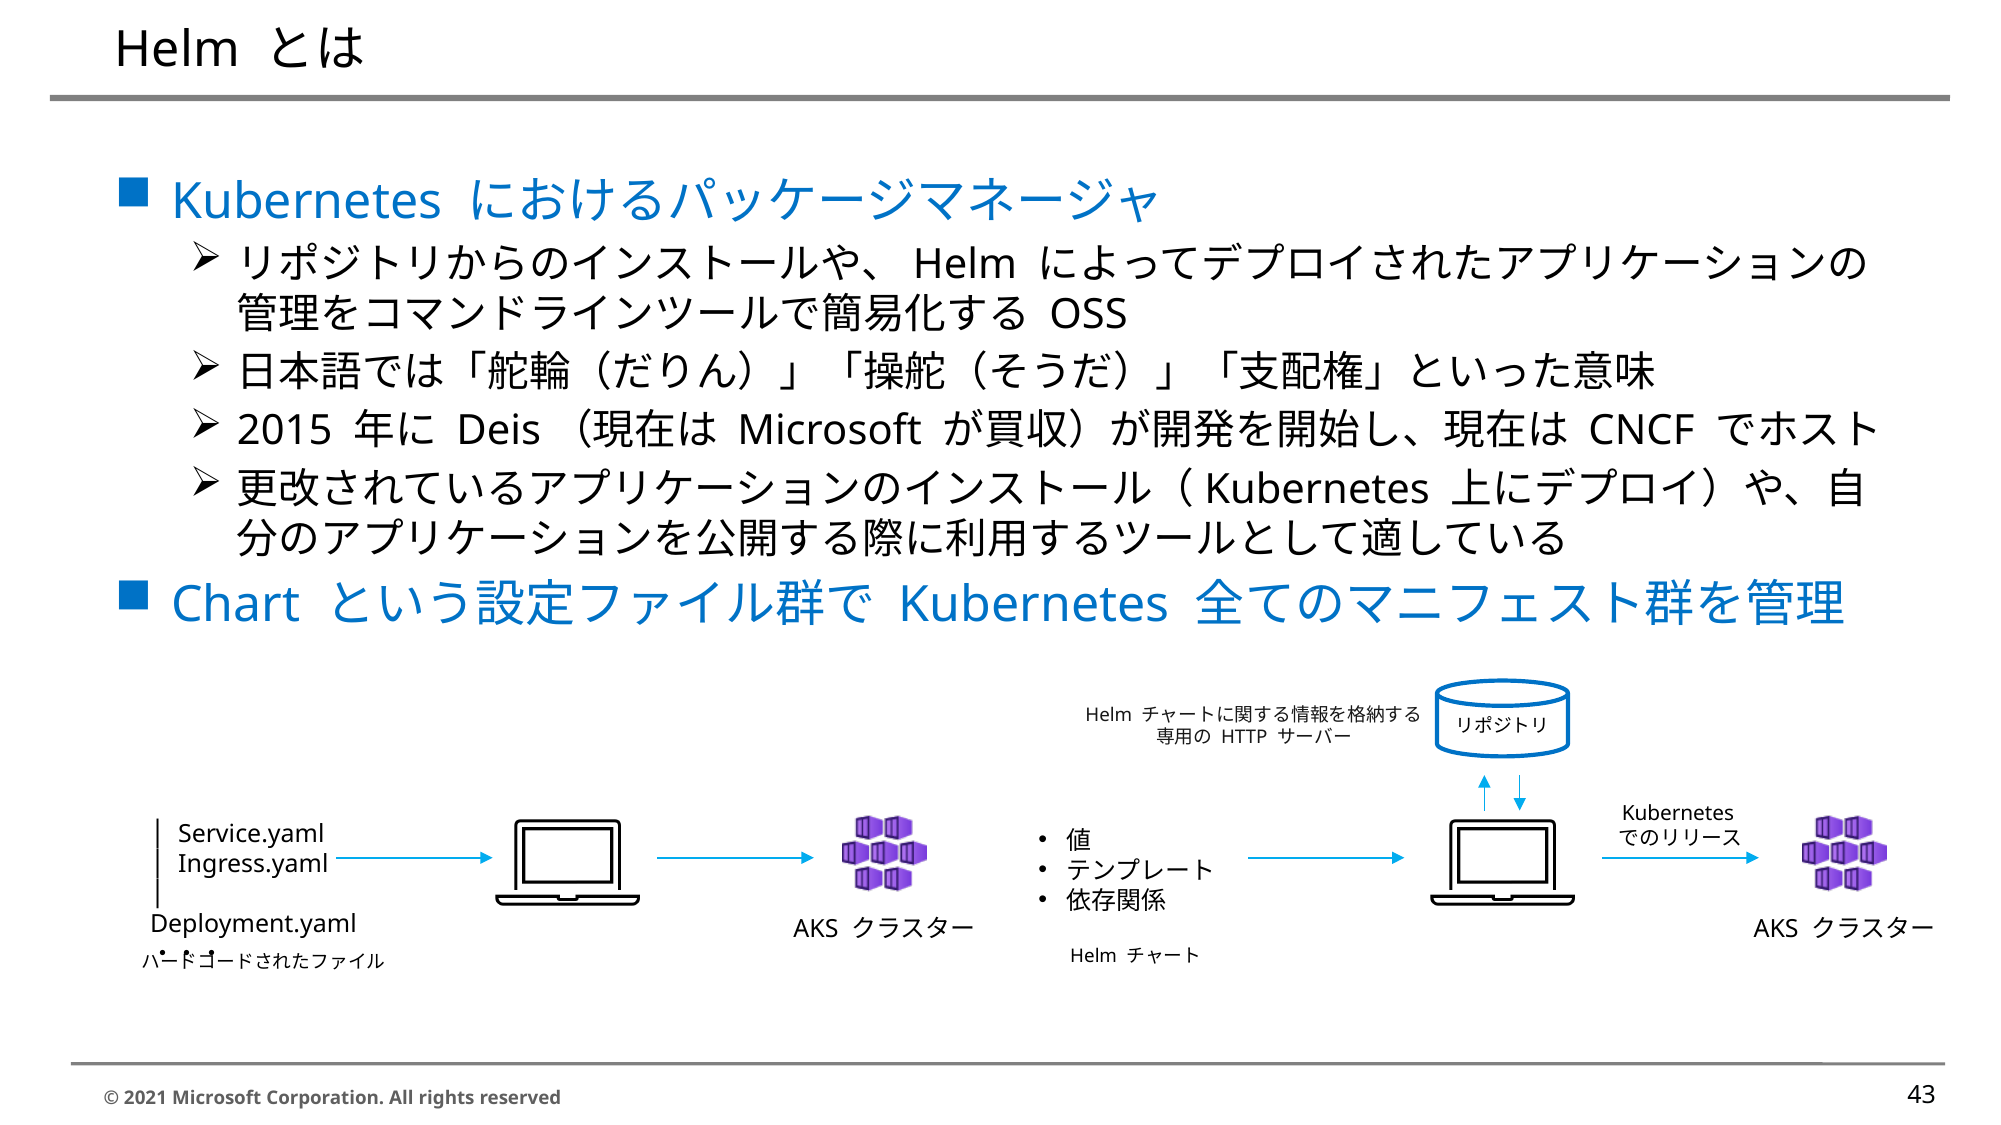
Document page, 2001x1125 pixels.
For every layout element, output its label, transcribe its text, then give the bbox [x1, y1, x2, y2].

picture [1802, 810, 1888, 896]
text_box 値 テンプレート 依存関係 Helm チャート [1023, 816, 1248, 974]
list Kubernetes におけるパッケージマネージャ リポジトリからのインストールや、Helm によってデプロイされたアプリケーションの管理をコマンドラインツールで簡易化する OSS 日本語では「舵輪（だりん）」「操舵（そうだ）」「支配権」といった意味 2015 年に Deis（現在は Microsoft が買収）が開発を開始し、現在は CNCF でホスト 更改されているアプリケーションのインストール（Kubernetes 上にデプロイ）や、自分のアプリケーションを公開する際に利用するツールとして適している Chart という設定ファイル群で Kubernetes 全てのマニフェスト群を管理 [99, 160, 1900, 1055]
text_box Helm チャートに関する情報を格納する専用の HTTP サーバー [1067, 695, 1441, 755]
picture [1427, 786, 1578, 938]
text_box Kubernetes でのリリース [1602, 792, 1759, 857]
picture [841, 810, 927, 896]
text_box AKS クラスター [1683, 904, 2000, 950]
slide_number 43 [1484, 1065, 1951, 1125]
text_box │ Service.yaml │ Ingress.yaml │ Deployment.yaml ・・・ [135, 810, 391, 942]
title Helm とは [99, 11, 1900, 82]
text_box ハードコードされたファイル [115, 942, 411, 981]
text_box AKS クラスター [723, 904, 1046, 950]
text_box リポジトリ [1434, 678, 1571, 759]
picture [492, 786, 643, 938]
